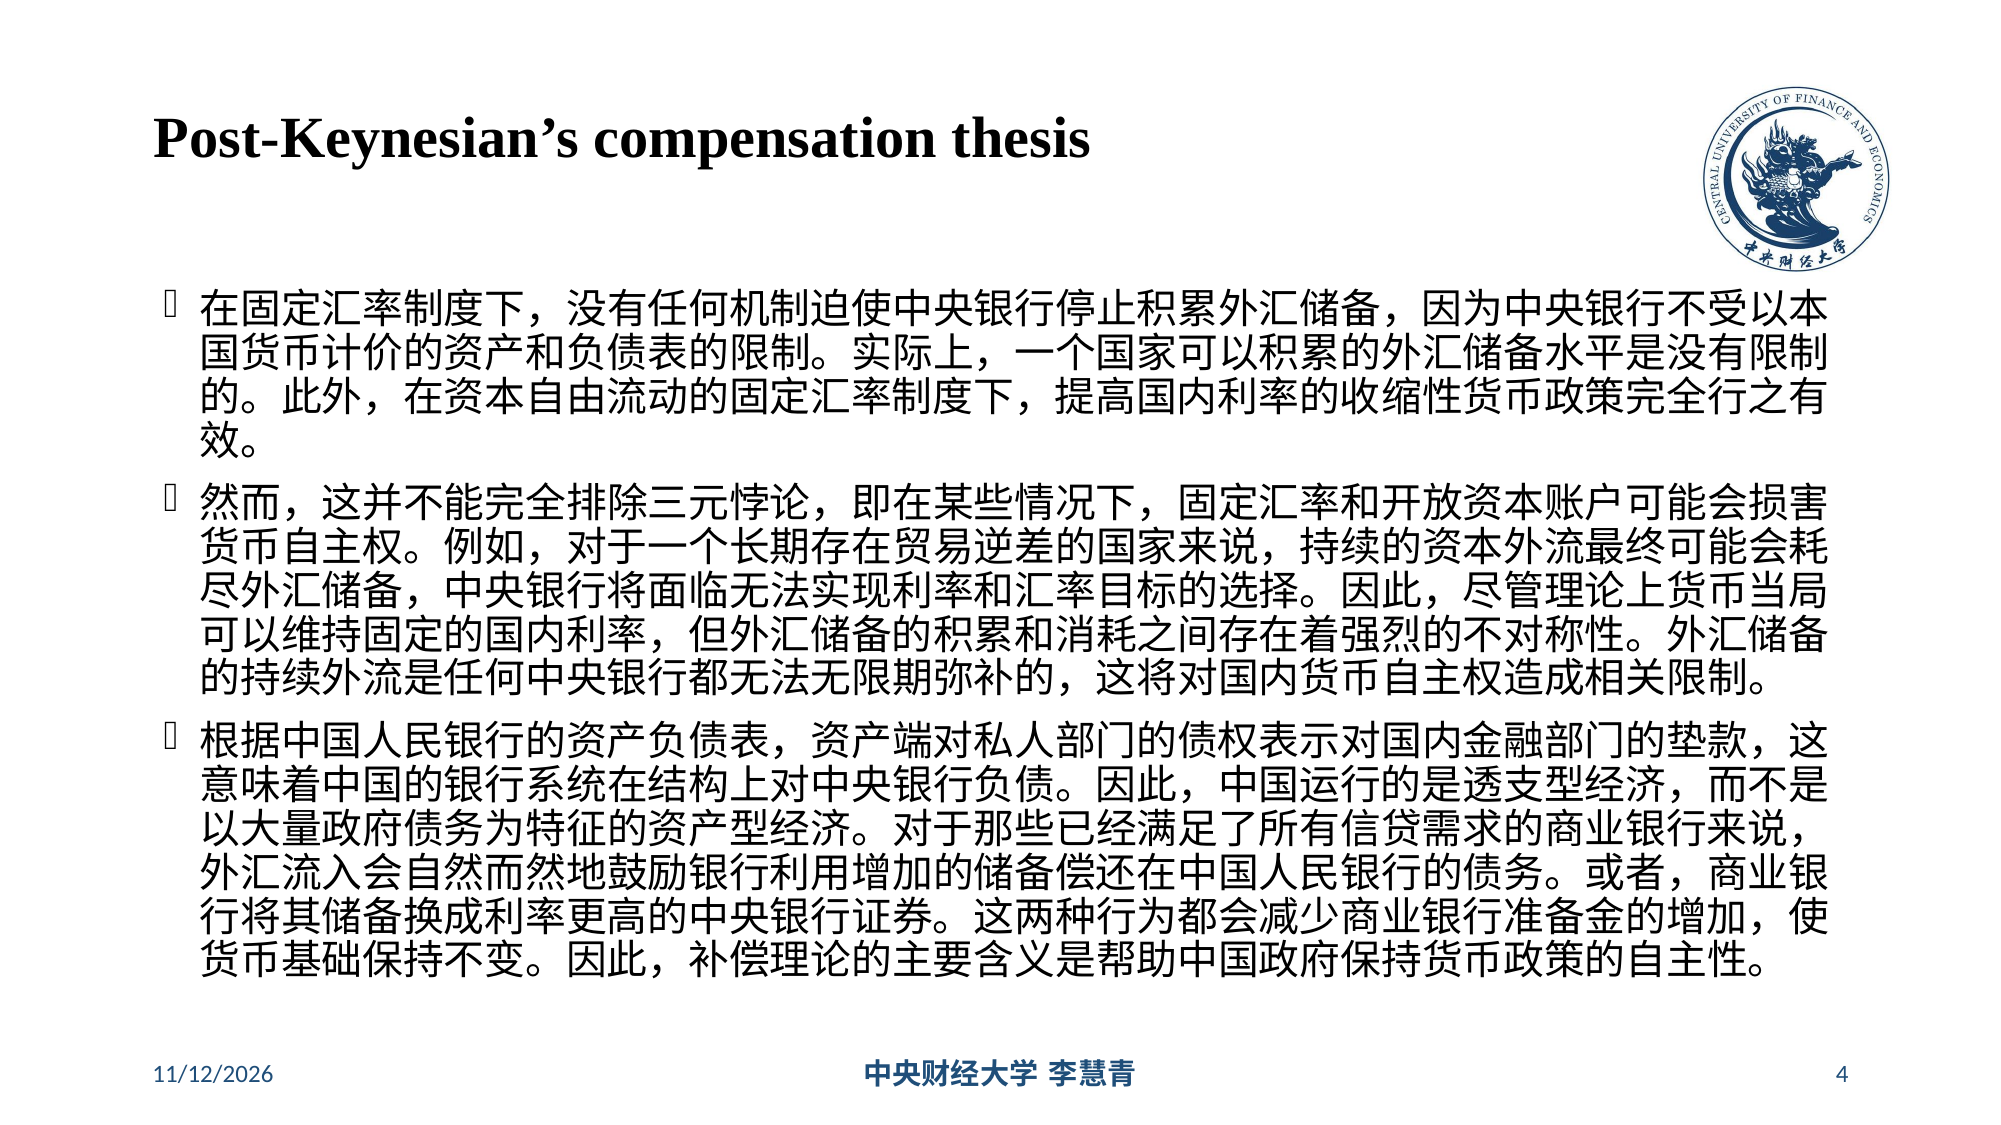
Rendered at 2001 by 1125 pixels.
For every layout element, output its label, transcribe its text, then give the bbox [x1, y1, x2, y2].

picture [1615, 52, 1980, 307]
slide_number 4 [1413, 1043, 1864, 1103]
text_box 在固定汇率制度下，没有任何机制迫使中央银行停止积累外汇储备，因为中央银行不受以本国货币计价的资产和负债表的限制。实际上，一个国家可以积累的外汇储备水平是没有限制的。此外，在资本自由流动的固定汇率制度下，提高国内利率的收缩性货币政策完全行之有效。 然而，这并不能完全排除三元悖论，即在某些情况下，固定汇率和开放资本账户可能会损害货币自主权。例如，对于一个长期存在贸易逆差的国家来说，持续的资本外流最终可能会耗尽外汇储备，中央银行将面临无法实现利率和汇率目标的选择。因此，尽管理论上货币当局可以维持固定的国内利率，但外汇储备的积累和消耗之间存在着强烈的不对称性。外汇储备的持续外流是任何中央银行都无法无限期弥补的，这将对国内货币自主权造成相关限制。 根据中国人民银行的资产负债表，资产端对私人部门的债权表示对国内金融部门的垫款，这意味着中国的银行系统在结构上对中央银行负债。因此，中国运行的是透支型经济，而不是以大量政府债务为特征的资产型经济。对于那些已经满足了所有信贷需求的商业银行来说，外汇流入会自然而然地鼓励银行利用增加的储备偿还在中国人民银行的债务。或者，商业银行将其储备换成利率更高的中央银行证券。这两种行为都会减少商业银行准备金的增加，使货币基础保持不变。因此，补偿理论的主要含义是帮助中国政府保持货币政策的自主性。 [148, 280, 1874, 1043]
title Post-Keynesian’s compensation thesis [138, 60, 1864, 217]
footer 中央财经大学 李慧青 [662, 1043, 1338, 1103]
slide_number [137, 1042, 588, 1103]
